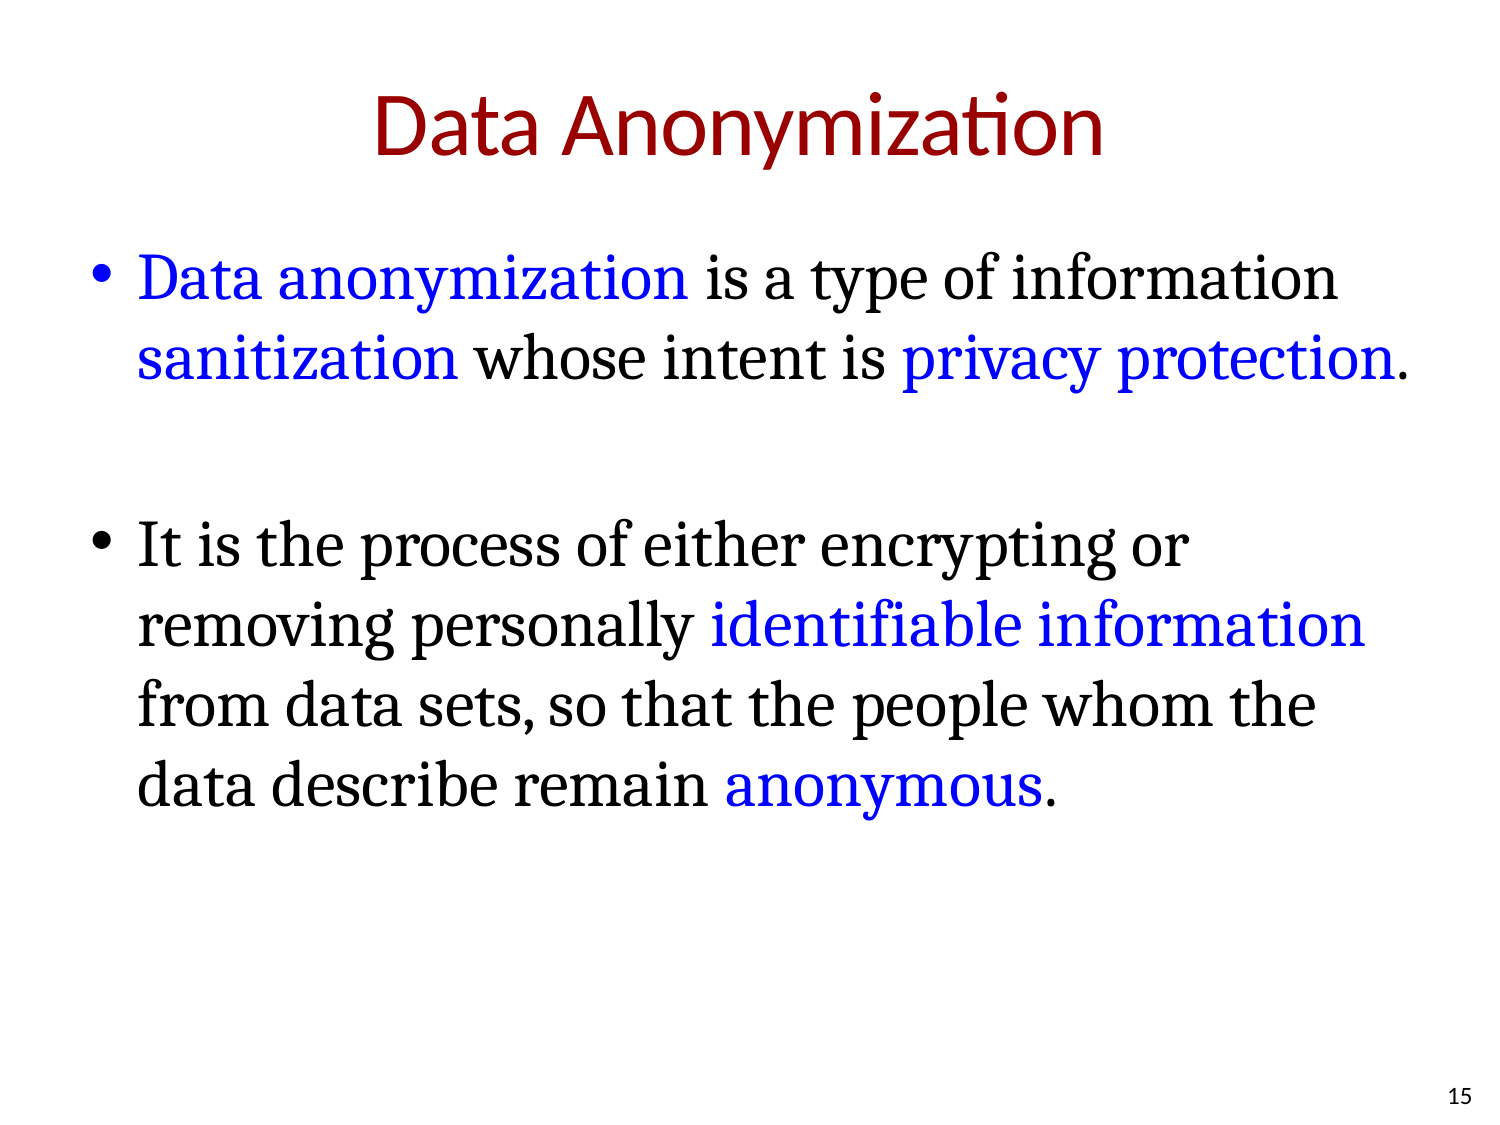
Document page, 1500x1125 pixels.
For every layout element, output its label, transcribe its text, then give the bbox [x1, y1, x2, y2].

title Data Anonymization [75, 24, 1425, 213]
slide_number 15 [1137, 1065, 1488, 1125]
list Data anonymization is a type of information sanitization whose intent is privacy protection. It is the process of either encrypting or removing personally identifiable information from data sets, so that the people whom the data describe remain anonymous. [75, 224, 1425, 1005]
